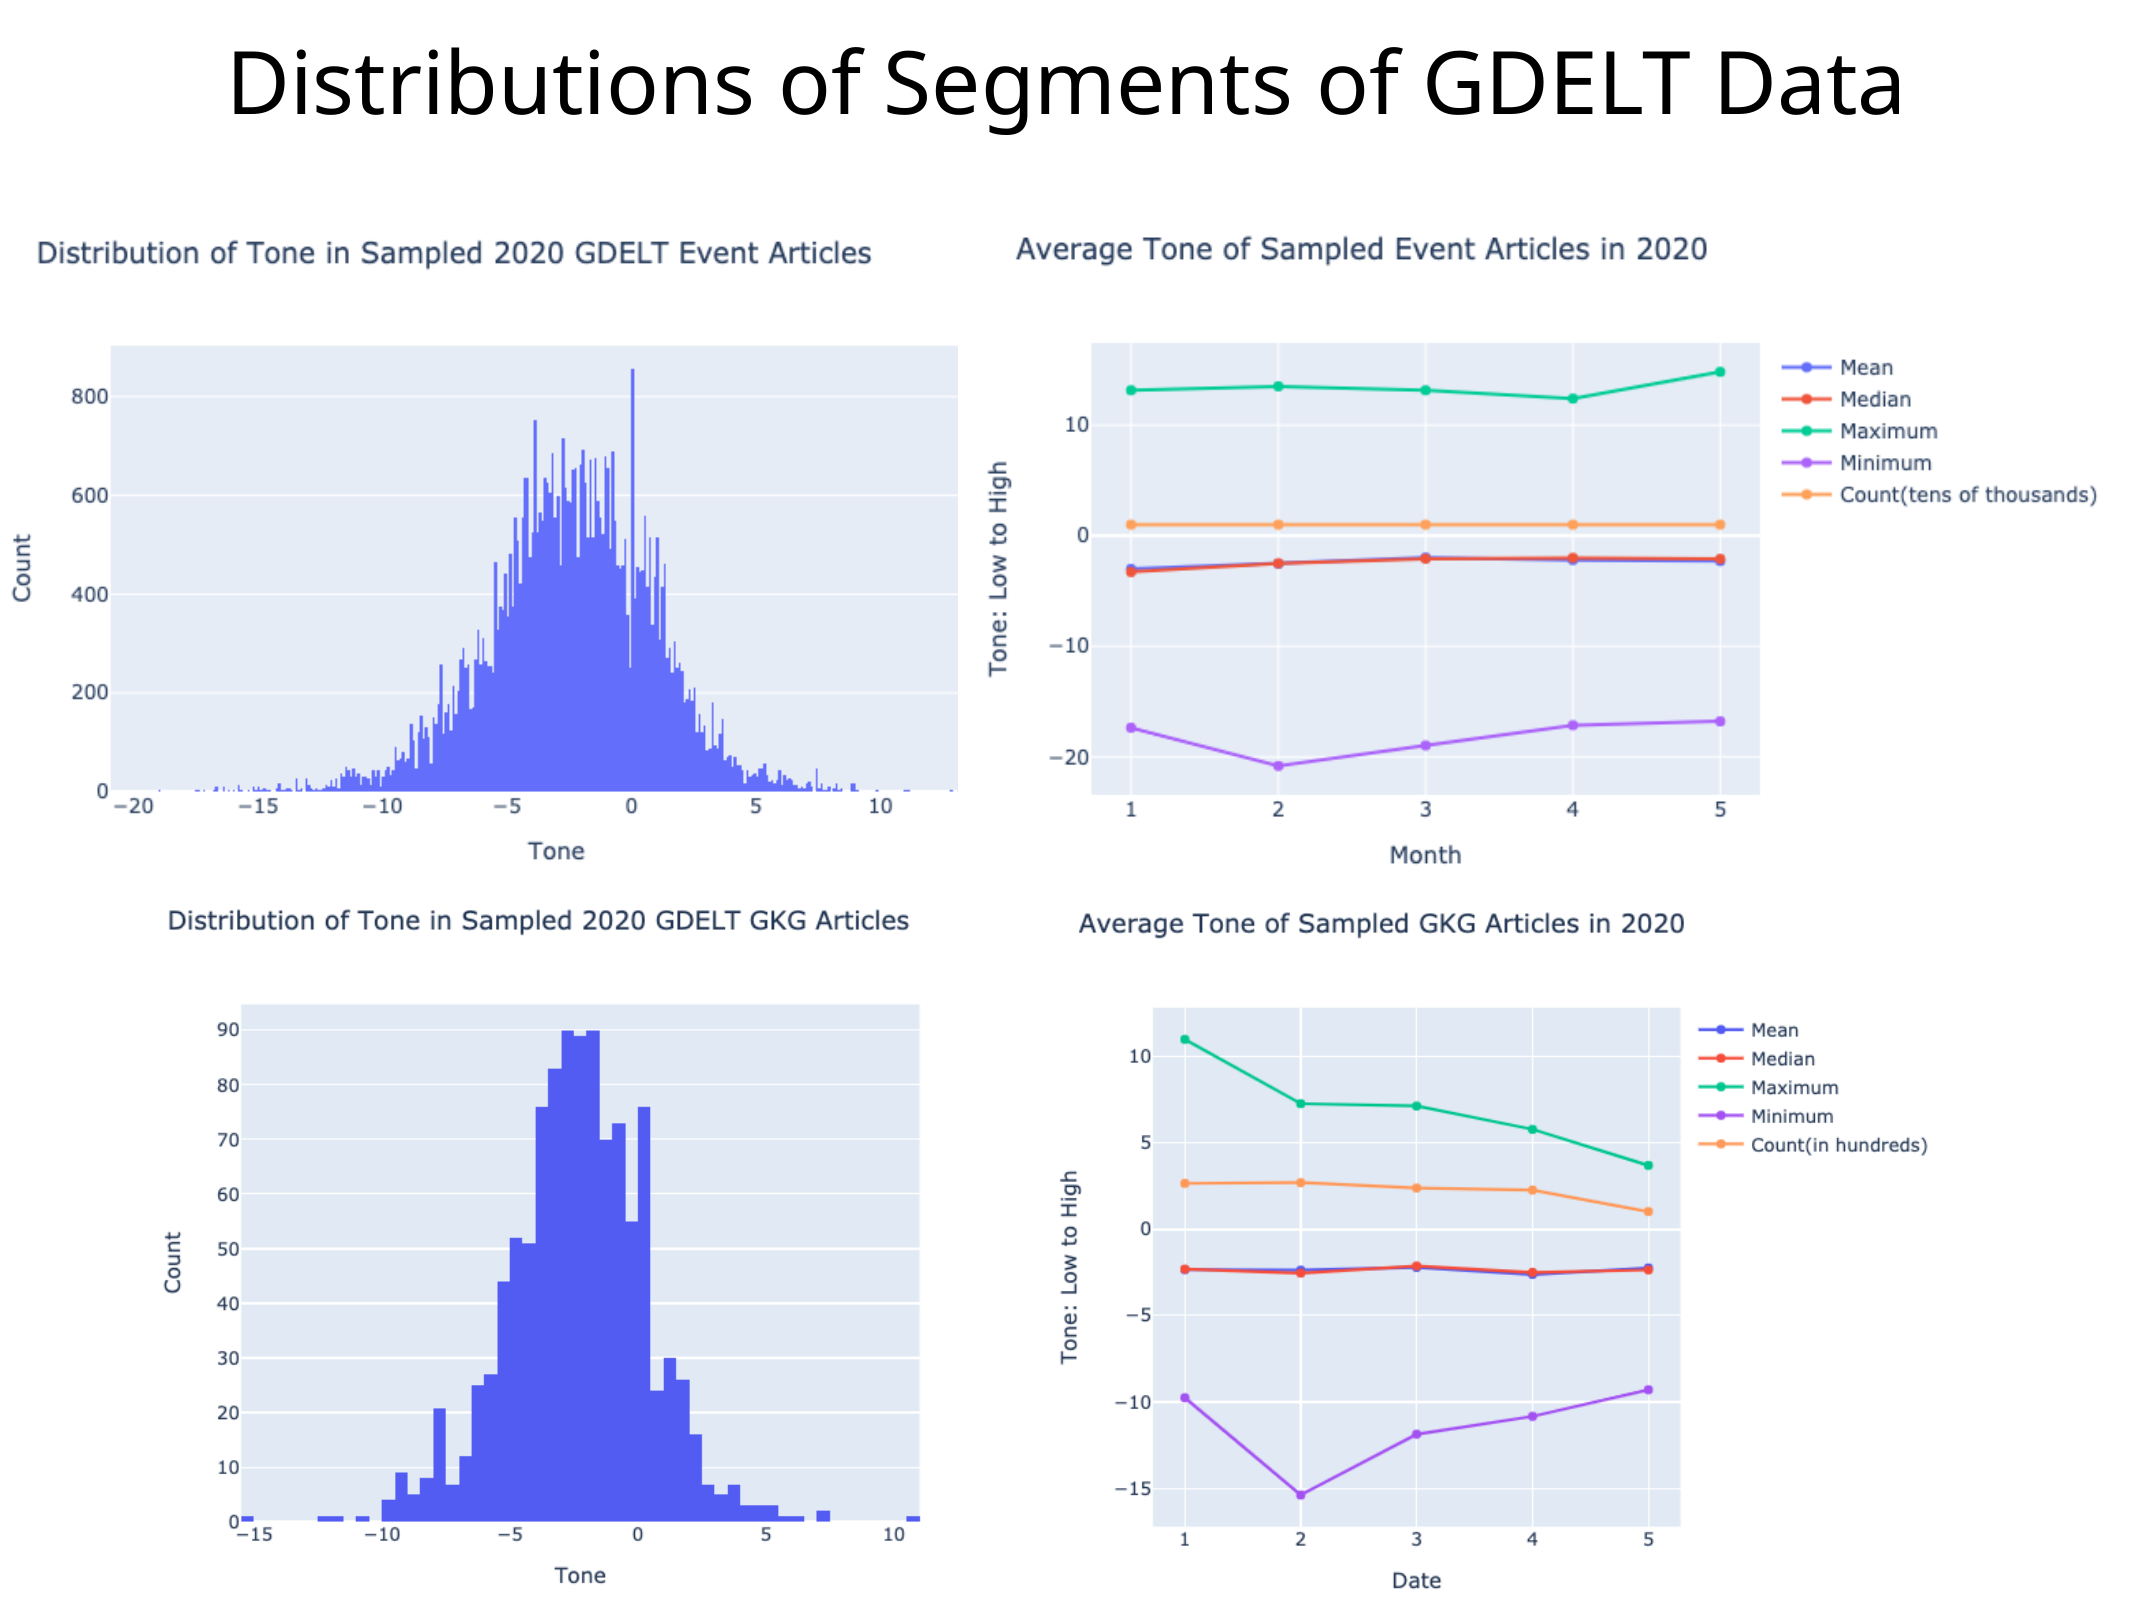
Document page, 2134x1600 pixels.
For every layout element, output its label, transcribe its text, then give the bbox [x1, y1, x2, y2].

title Distributions of Segments of GDELT Data [207, 14, 1926, 141]
picture [0, 176, 2128, 1600]
